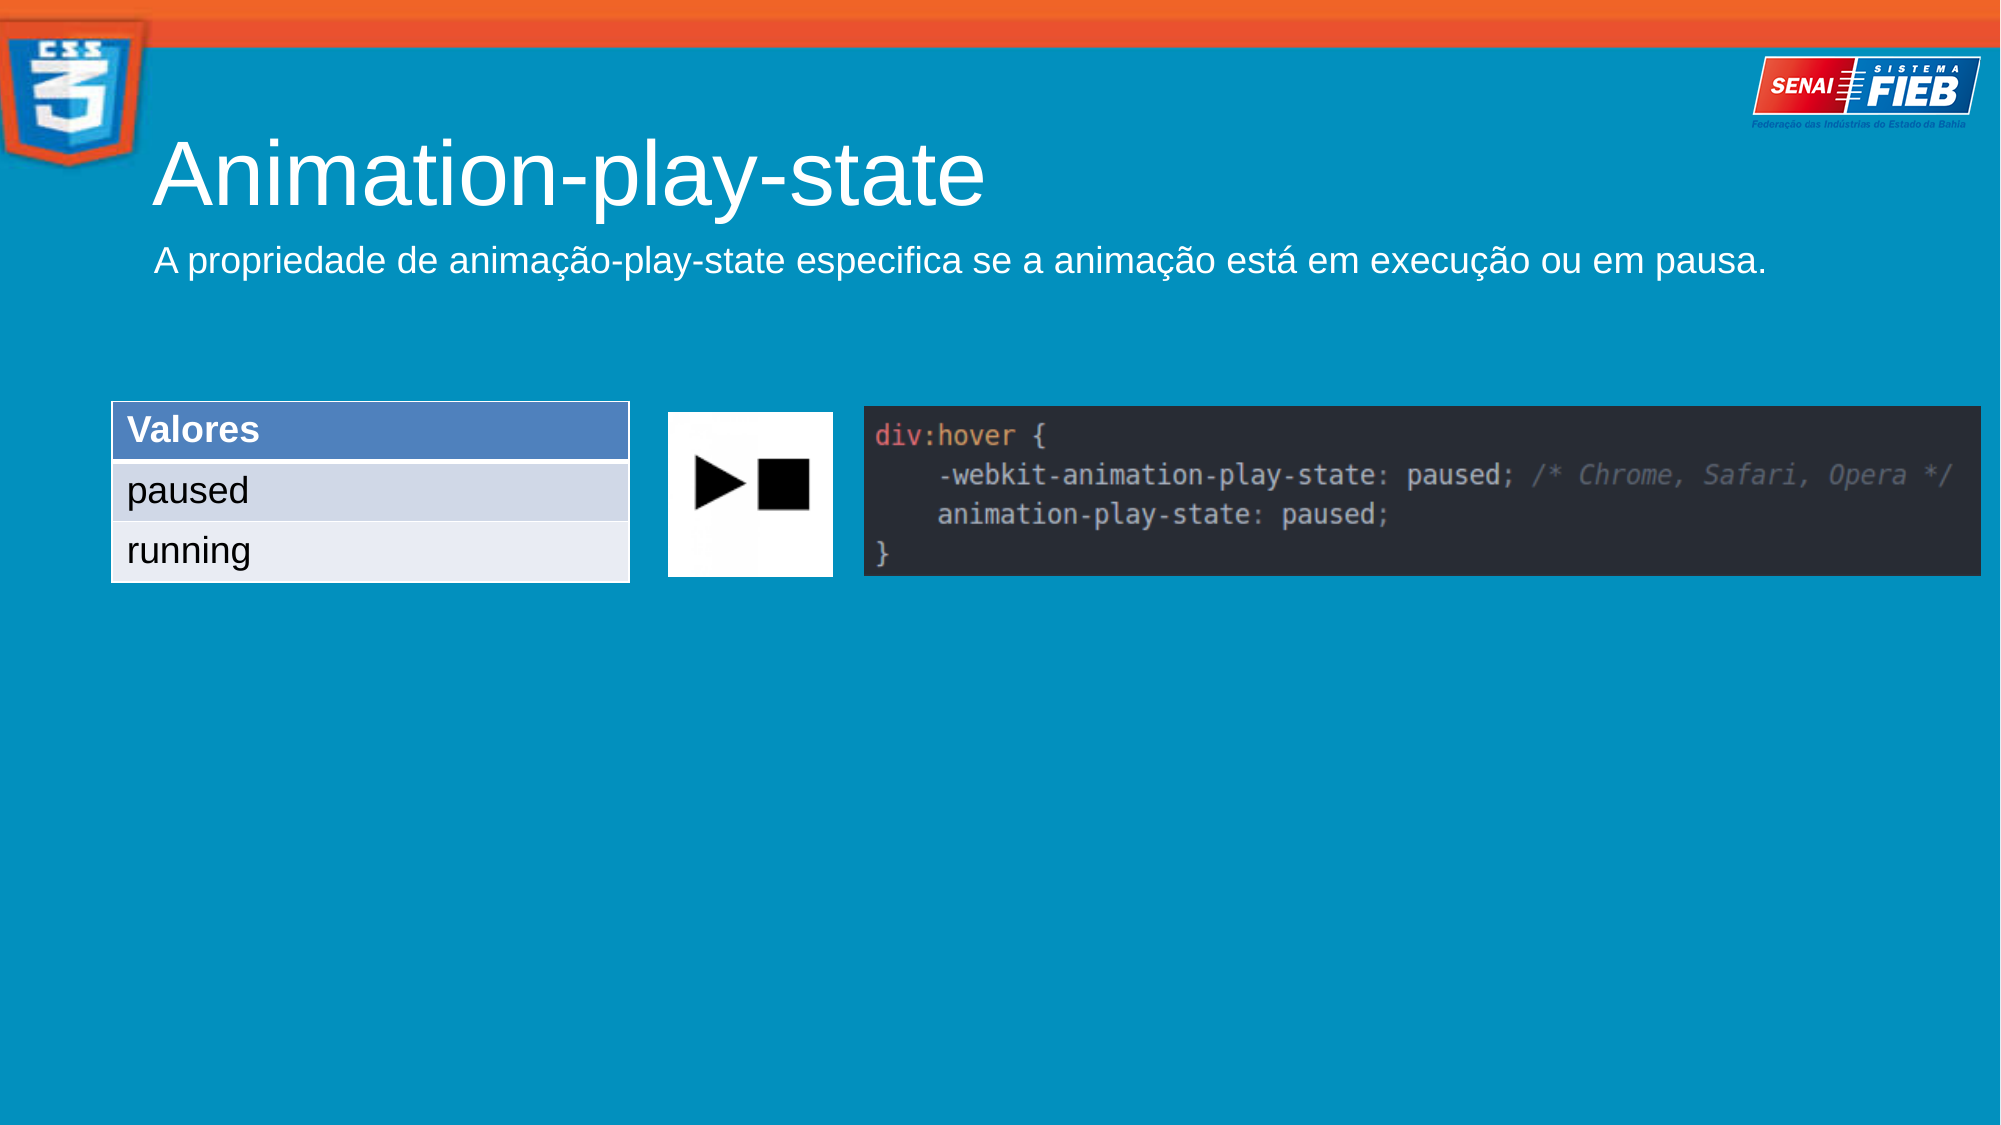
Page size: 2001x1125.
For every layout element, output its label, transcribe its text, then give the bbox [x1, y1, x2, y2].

table_header Valores [113, 402, 628, 459]
picture [0, 0, 2001, 167]
picture [865, 407, 1980, 575]
picture [1765, 57, 1980, 114]
picture [669, 413, 832, 576]
text_box A propriedade de animação-play-state especifica se a animação está em execução ou em pausa. [138, 228, 1900, 288]
table_cell running [113, 522, 628, 581]
text_box Animation-play-state [137, 59, 1863, 278]
table_cell paused [113, 464, 628, 521]
